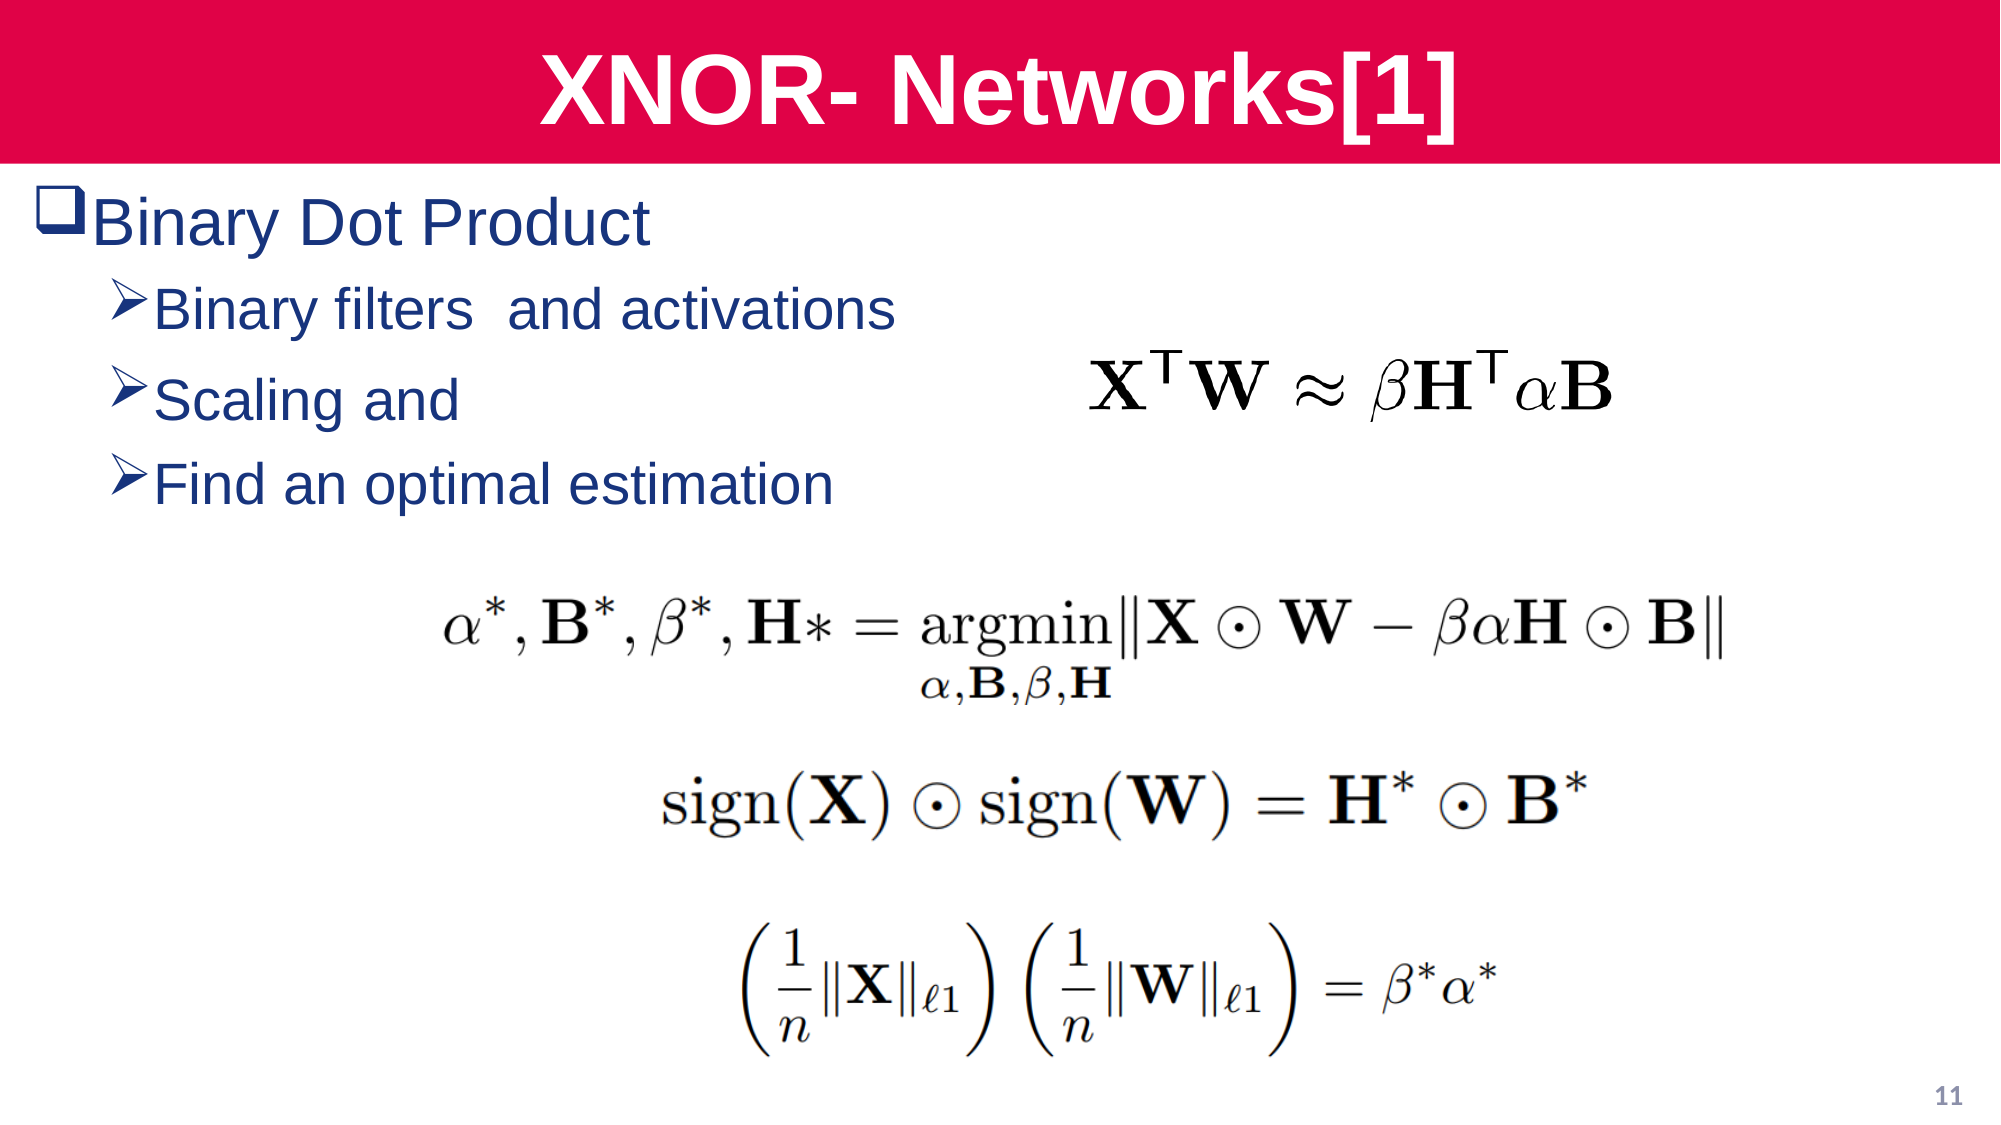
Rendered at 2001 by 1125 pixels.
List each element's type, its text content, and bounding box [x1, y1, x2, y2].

title XNOR- Networks[1] [16, 16, 1984, 153]
picture [1074, 343, 1615, 423]
slide_number 11 [1856, 1063, 1979, 1124]
picture [732, 908, 1527, 1063]
picture [657, 764, 1602, 850]
picture [414, 588, 1735, 705]
